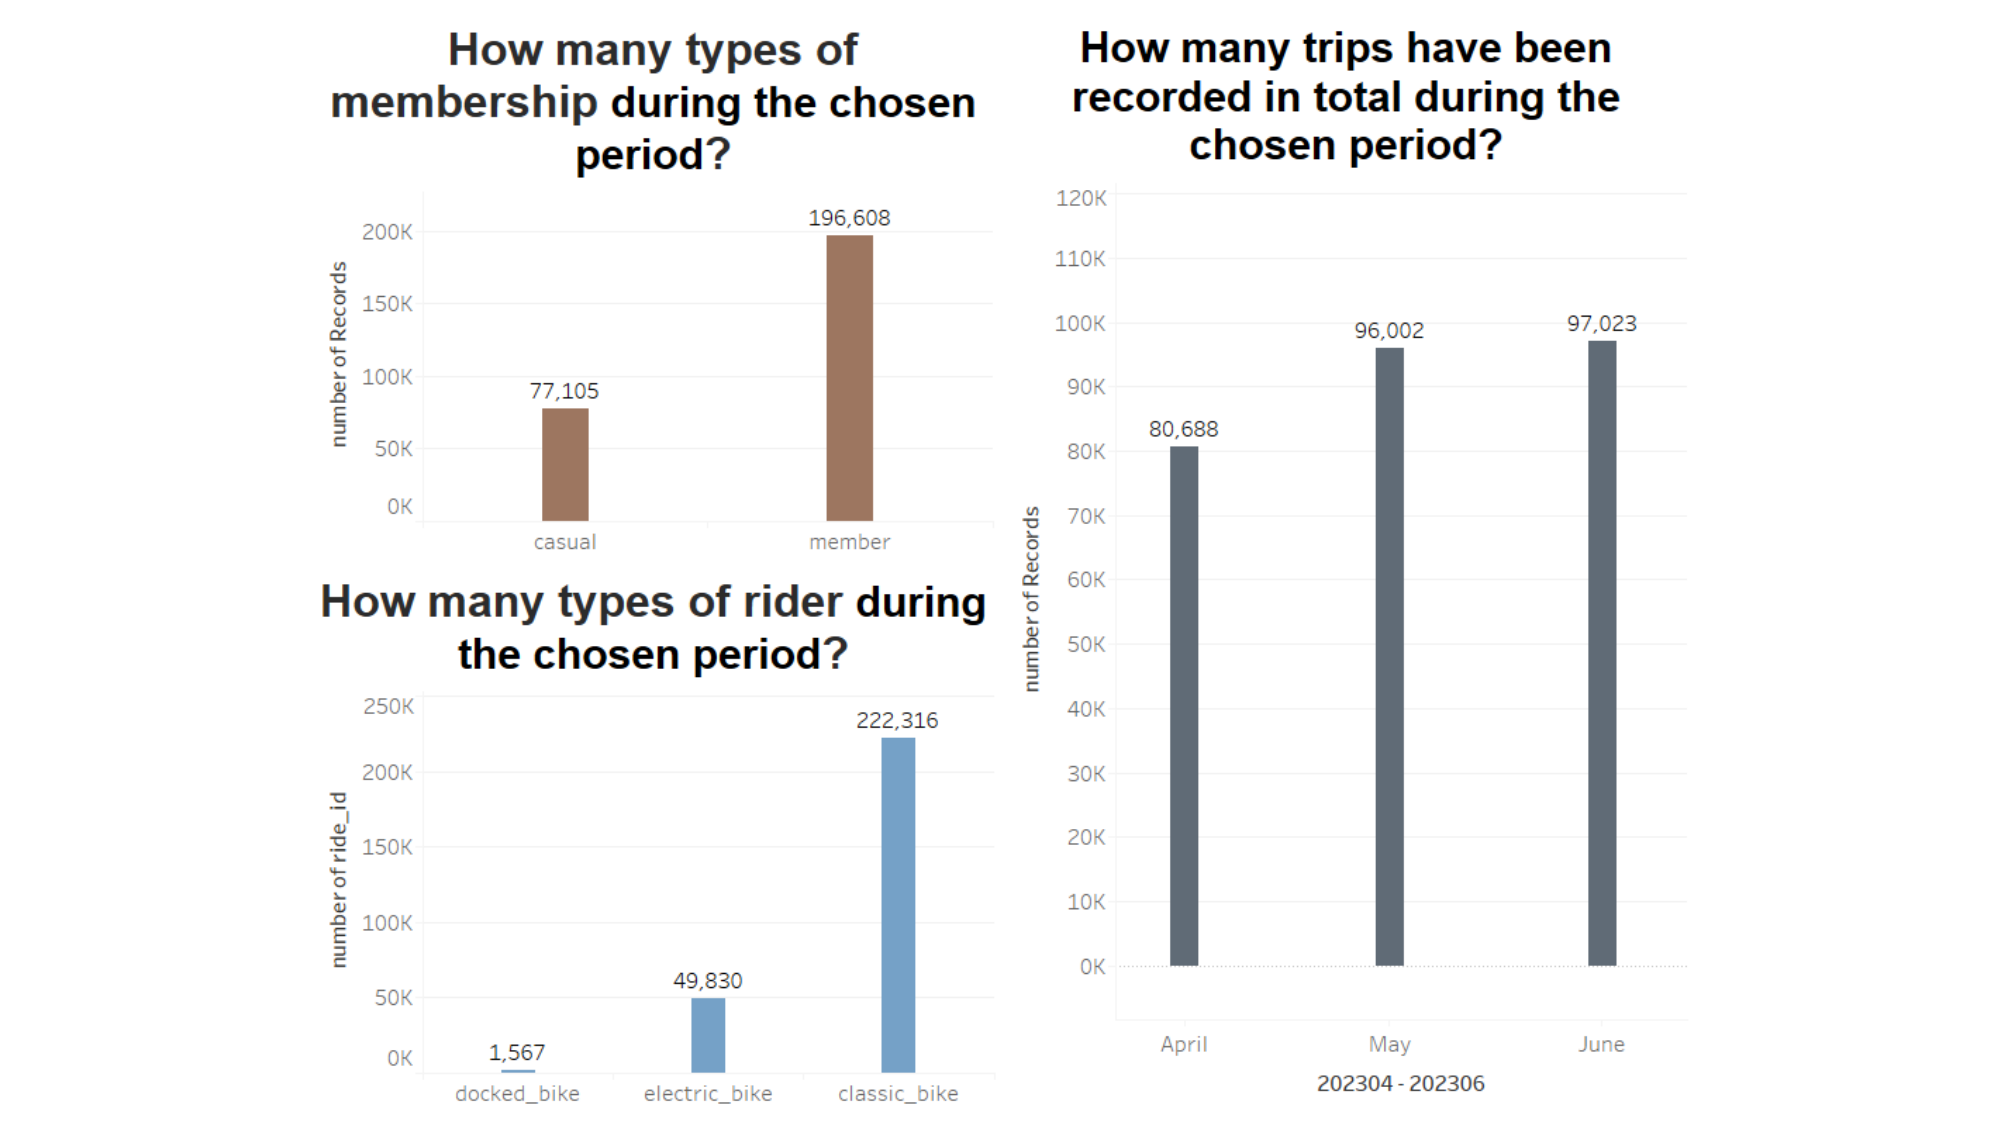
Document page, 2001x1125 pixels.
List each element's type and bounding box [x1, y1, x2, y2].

picture [296, 0, 1704, 1125]
